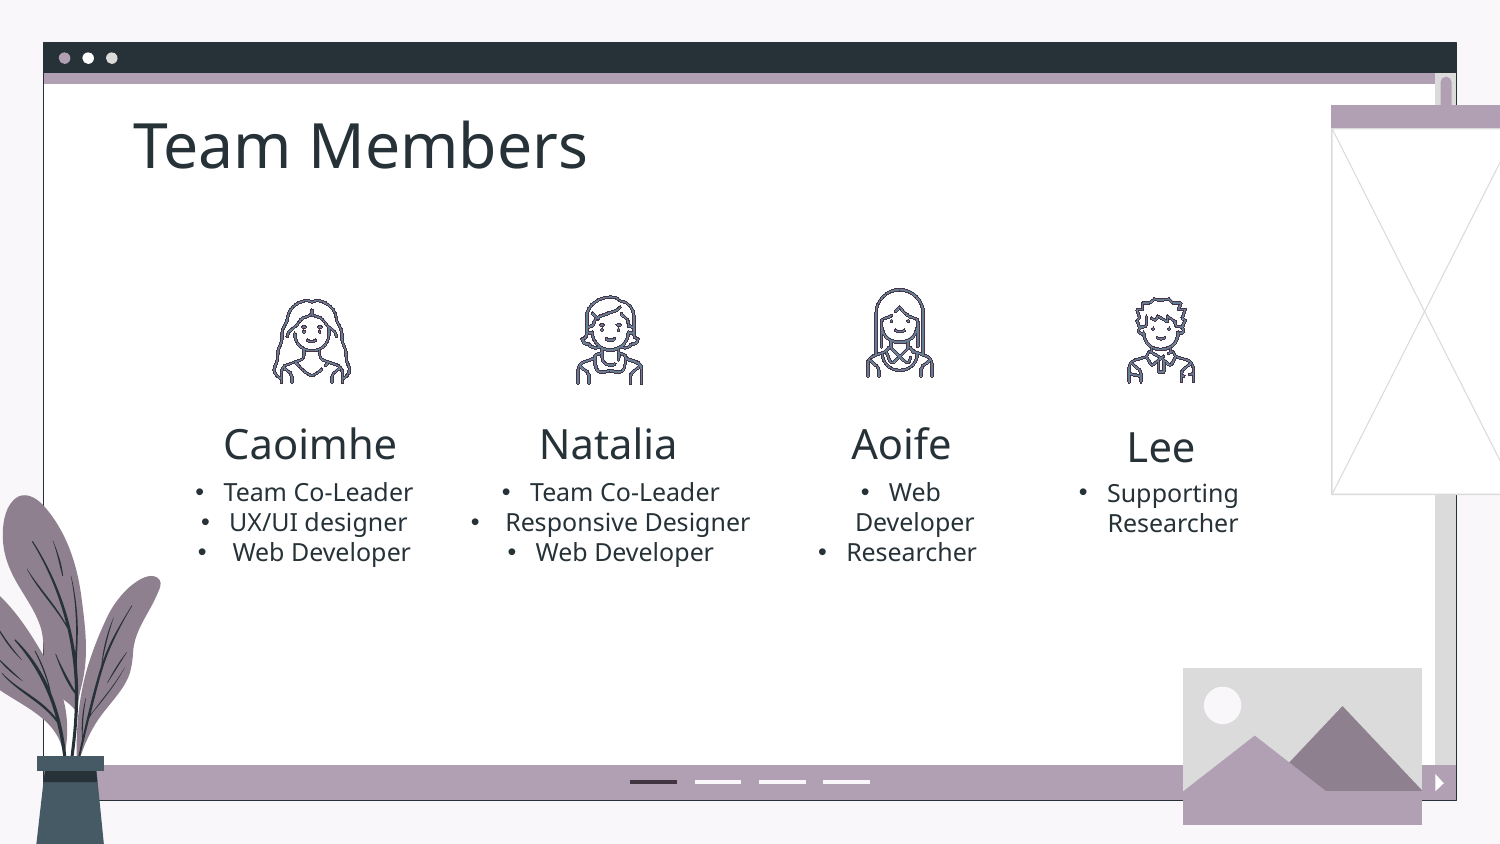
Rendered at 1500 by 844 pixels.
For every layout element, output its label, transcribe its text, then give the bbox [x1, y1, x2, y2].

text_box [576, 295, 644, 386]
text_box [1330, 104, 1500, 496]
title Natalia [486, 410, 784, 476]
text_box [0, 494, 162, 844]
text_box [866, 287, 934, 378]
text_box Supporting Researcher [1047, 478, 1271, 578]
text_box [1183, 667, 1423, 826]
subtitle Team Co-Leader UX/UI designer Web Developer [180, 476, 429, 640]
title Team Members [118, 90, 1382, 189]
title Caoimhe [135, 410, 486, 476]
subtitle Web Developer Researcher [783, 476, 1019, 577]
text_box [271, 298, 352, 384]
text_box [1127, 297, 1195, 384]
text_box Lee [985, 413, 1325, 478]
title Aoife [784, 410, 1077, 476]
subtitle Team Co-Leader Responsive Designer Web Developer [453, 476, 769, 577]
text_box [630, 779, 870, 785]
